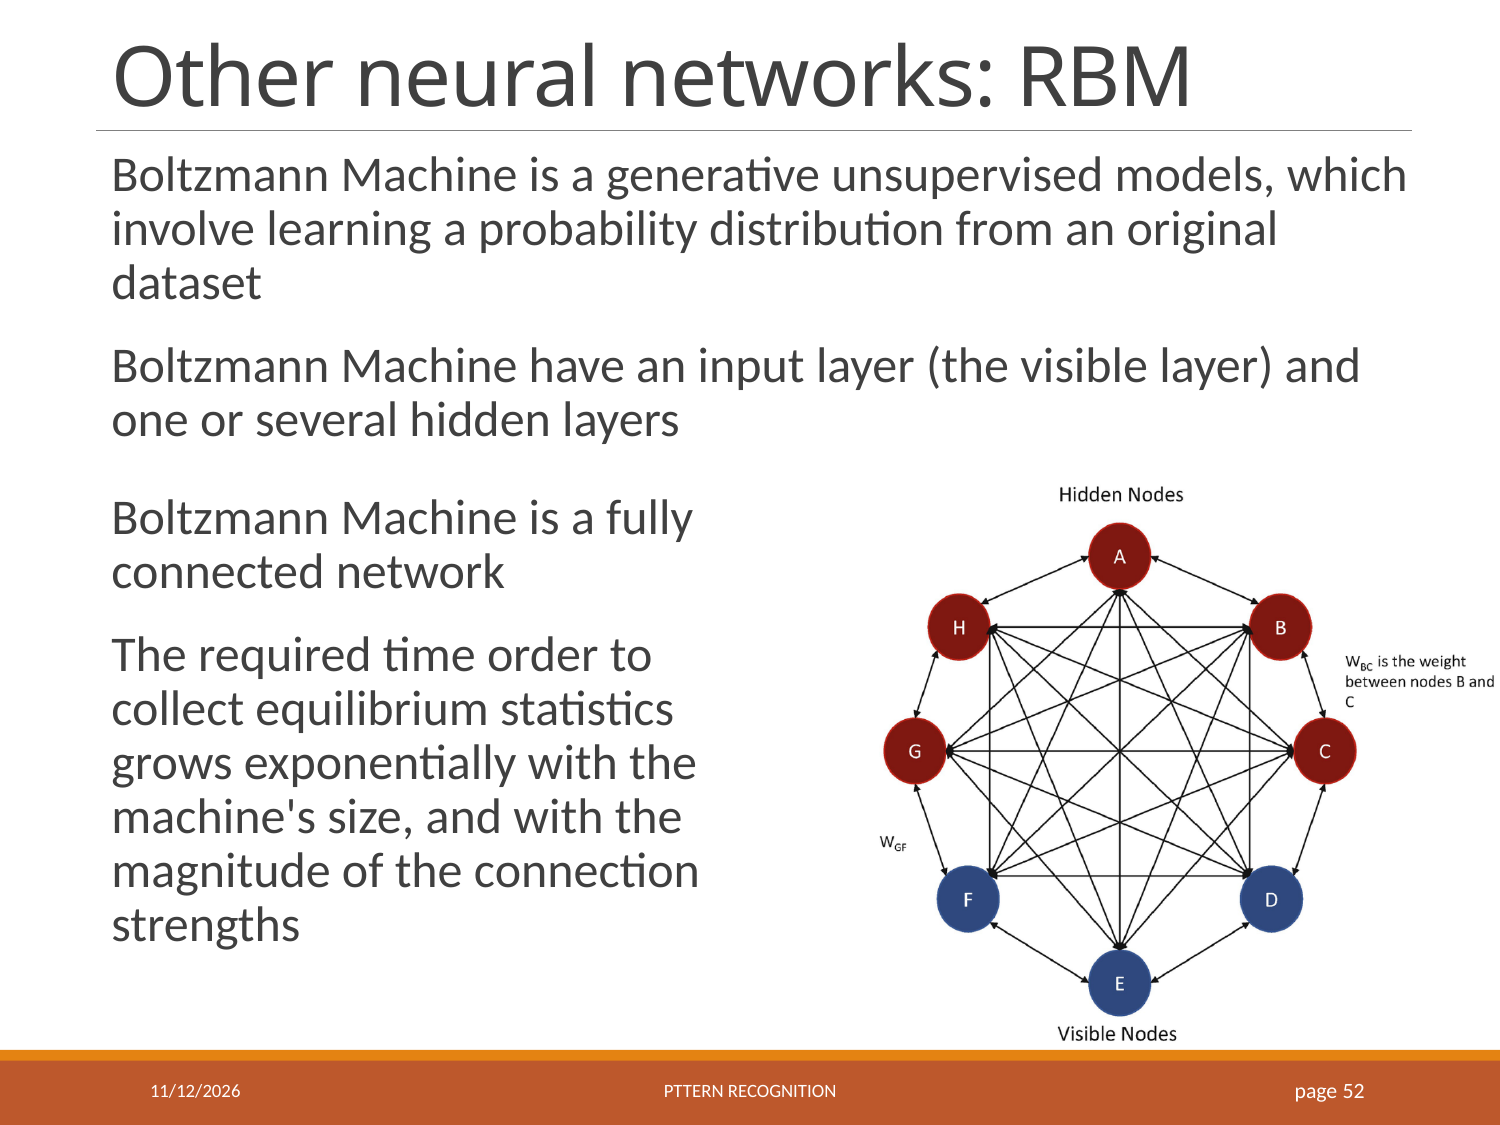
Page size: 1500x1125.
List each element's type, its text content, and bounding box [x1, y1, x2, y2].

list Boltzmann Machine is a generative unsupervised models, which involve learning a probability distribution from an original dataset Boltzmann Machine have an input layer (the visible layer) and one or several hidden layers [96, 140, 1413, 1034]
title Other neural networks: RBM [96, 19, 1413, 131]
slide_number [135, 1059, 440, 1120]
slide_number page 52 [1218, 1059, 1380, 1120]
footer Pttern recognition [453, 1059, 1047, 1120]
text_box Boltzmann Machine is a fully connected network The required time order to collect equilibrium statistics grows exponentially with the machine's size, and with the magnitude of the connection strengths [96, 483, 775, 1013]
picture [878, 481, 1500, 1048]
